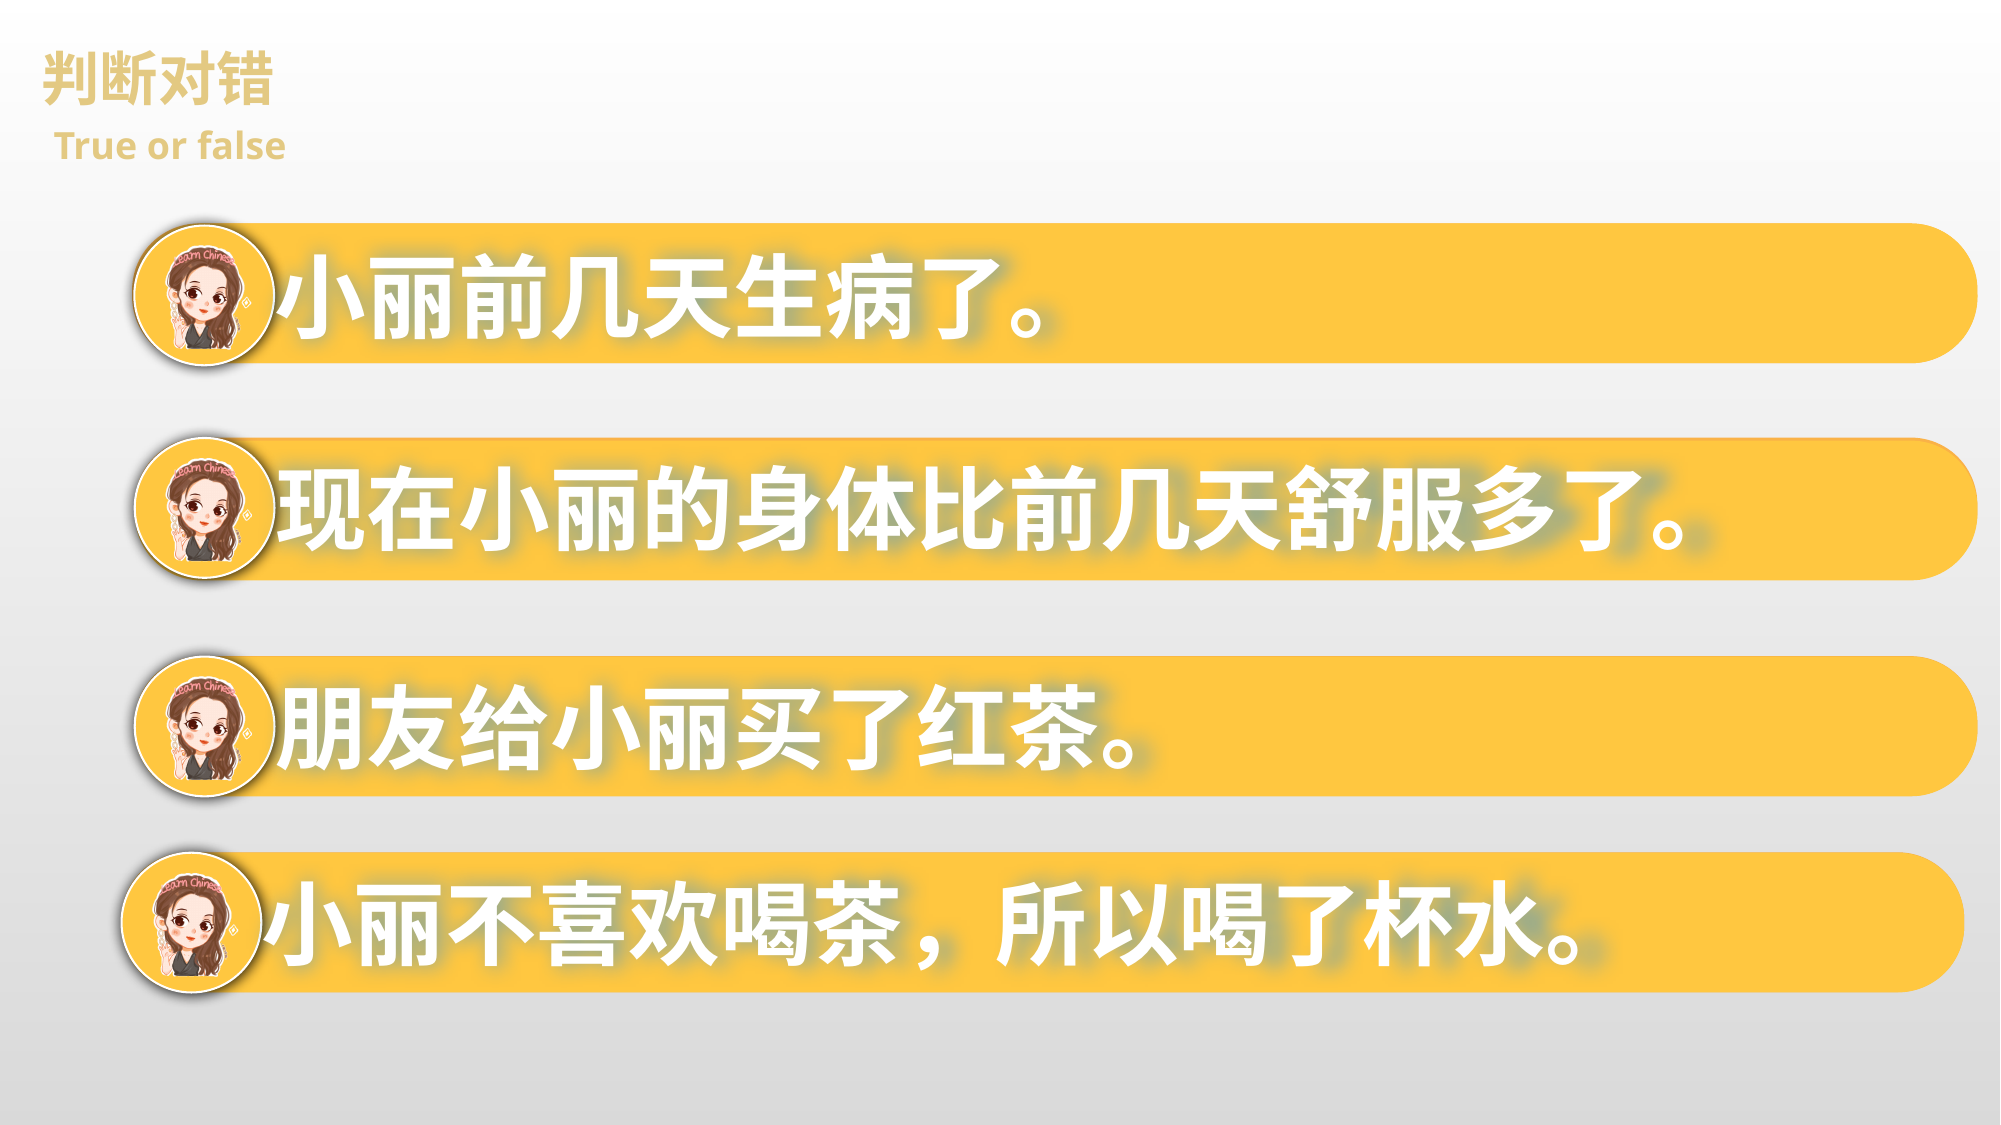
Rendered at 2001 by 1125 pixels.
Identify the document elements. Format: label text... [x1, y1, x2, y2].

text_box 小丽不喜欢喝茶，所以喝了杯水。 [262, 859, 1874, 984]
text_box 朋友给小丽买了红茶。 [275, 662, 1887, 788]
text_box [1702, 222, 1979, 365]
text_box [121, 852, 262, 999]
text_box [134, 225, 275, 372]
text_box 判断对错 [27, 35, 449, 120]
text_box [1910, 852, 1966, 993]
text_box 现在小丽的身体比前几天舒服多了。 [275, 444, 1978, 570]
text_box True or false [38, 115, 1057, 175]
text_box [134, 656, 275, 803]
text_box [134, 437, 275, 584]
text_box [1921, 656, 1979, 797]
text_box 小丽前几天生病了。 [275, 231, 1681, 357]
